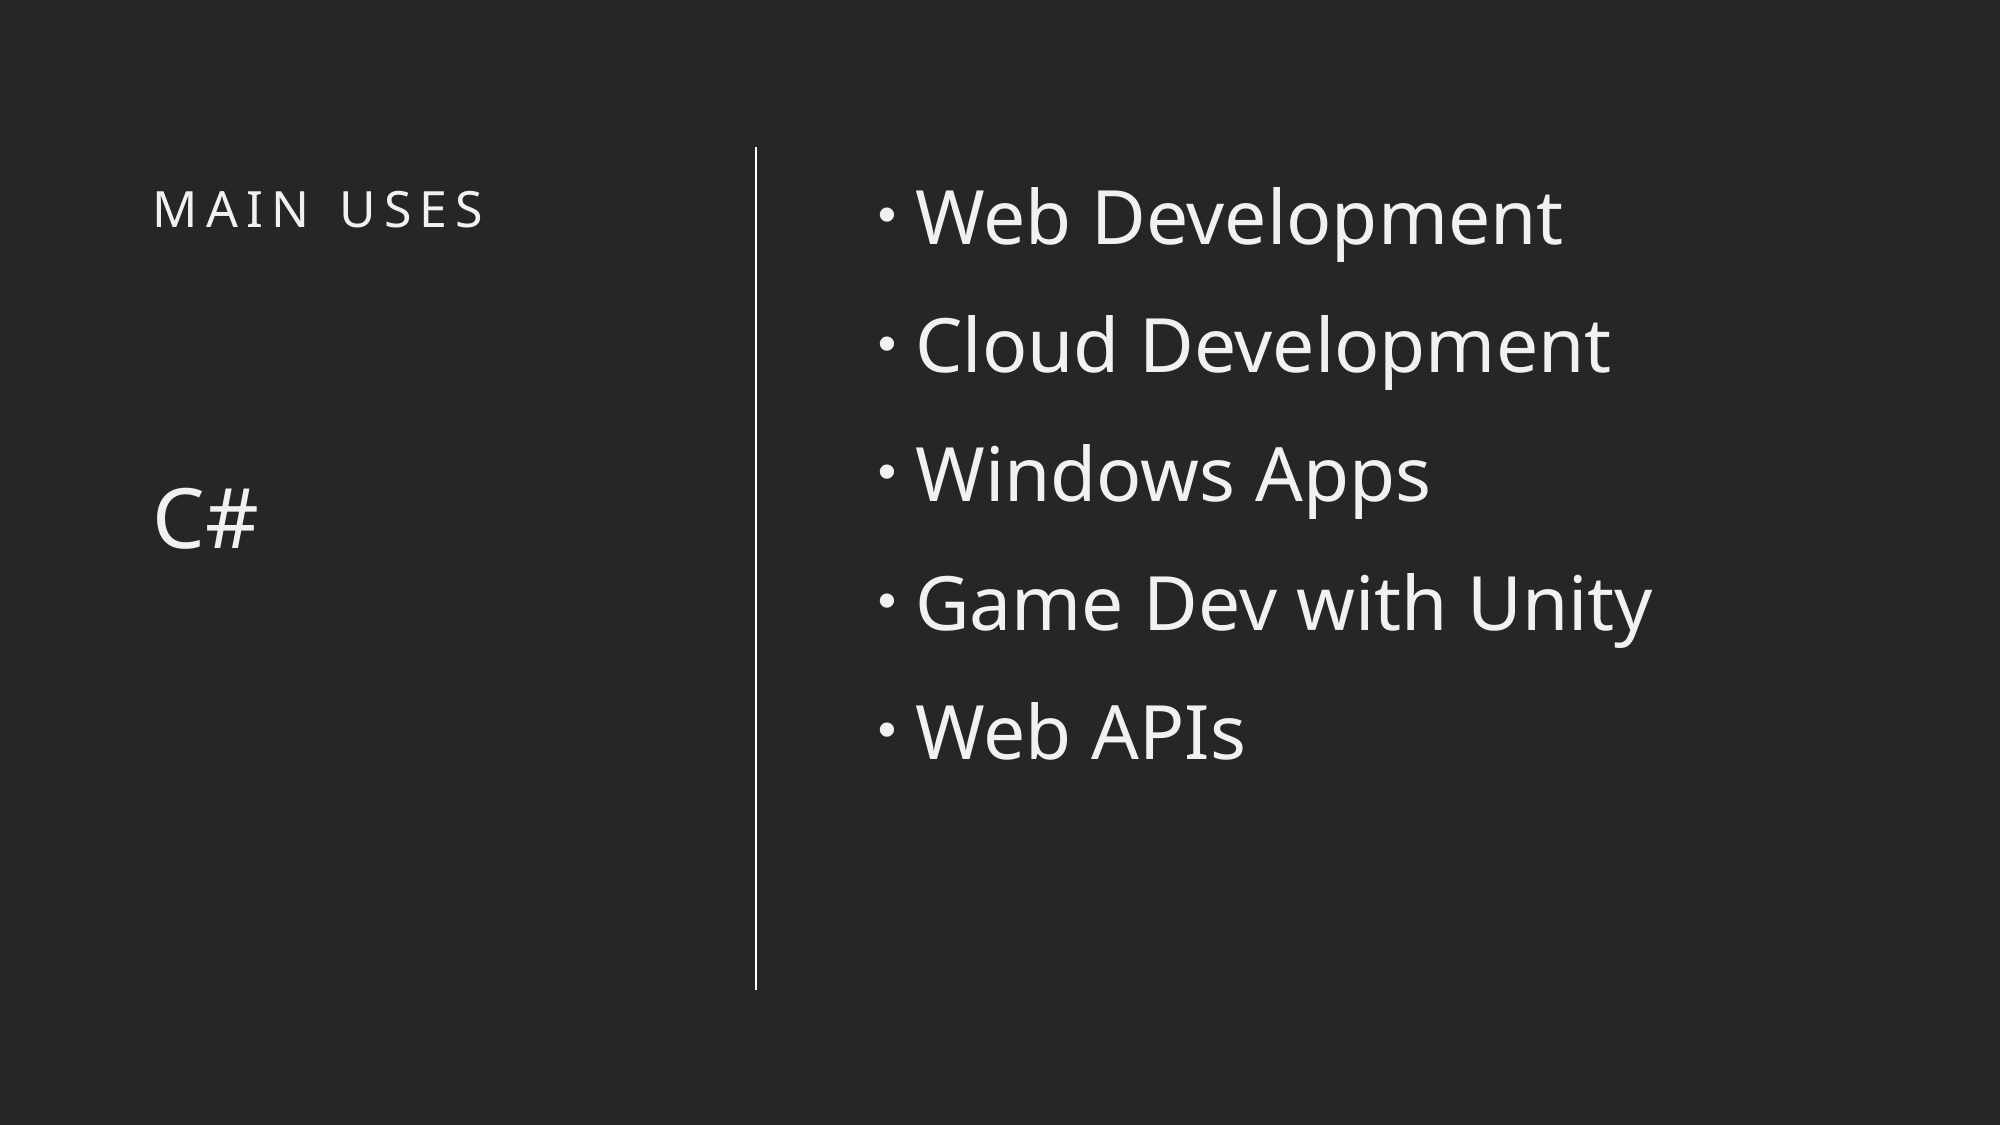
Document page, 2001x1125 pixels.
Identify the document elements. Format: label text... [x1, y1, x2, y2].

list C# [137, 437, 638, 962]
title Main uses [137, 163, 638, 407]
list Web Development Cloud Development Windows Apps Game Dev with Unity Web APIs [862, 143, 1808, 994]
